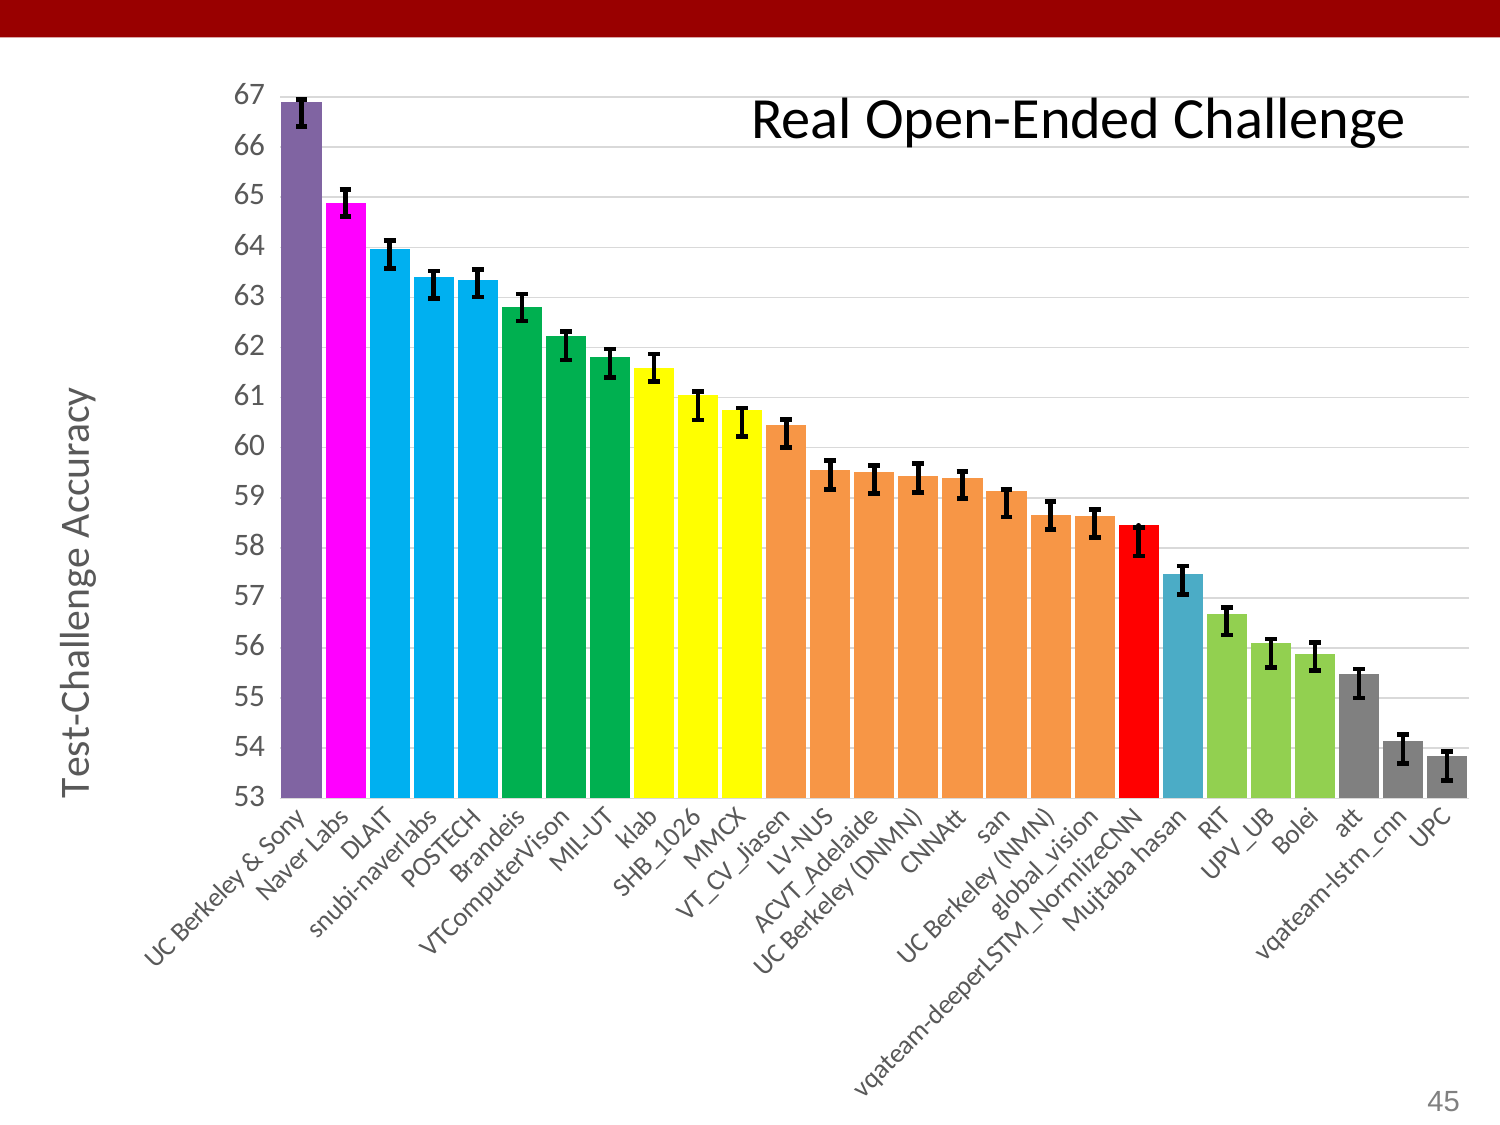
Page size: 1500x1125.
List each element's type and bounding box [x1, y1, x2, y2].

chart [18, 59, 1500, 1125]
